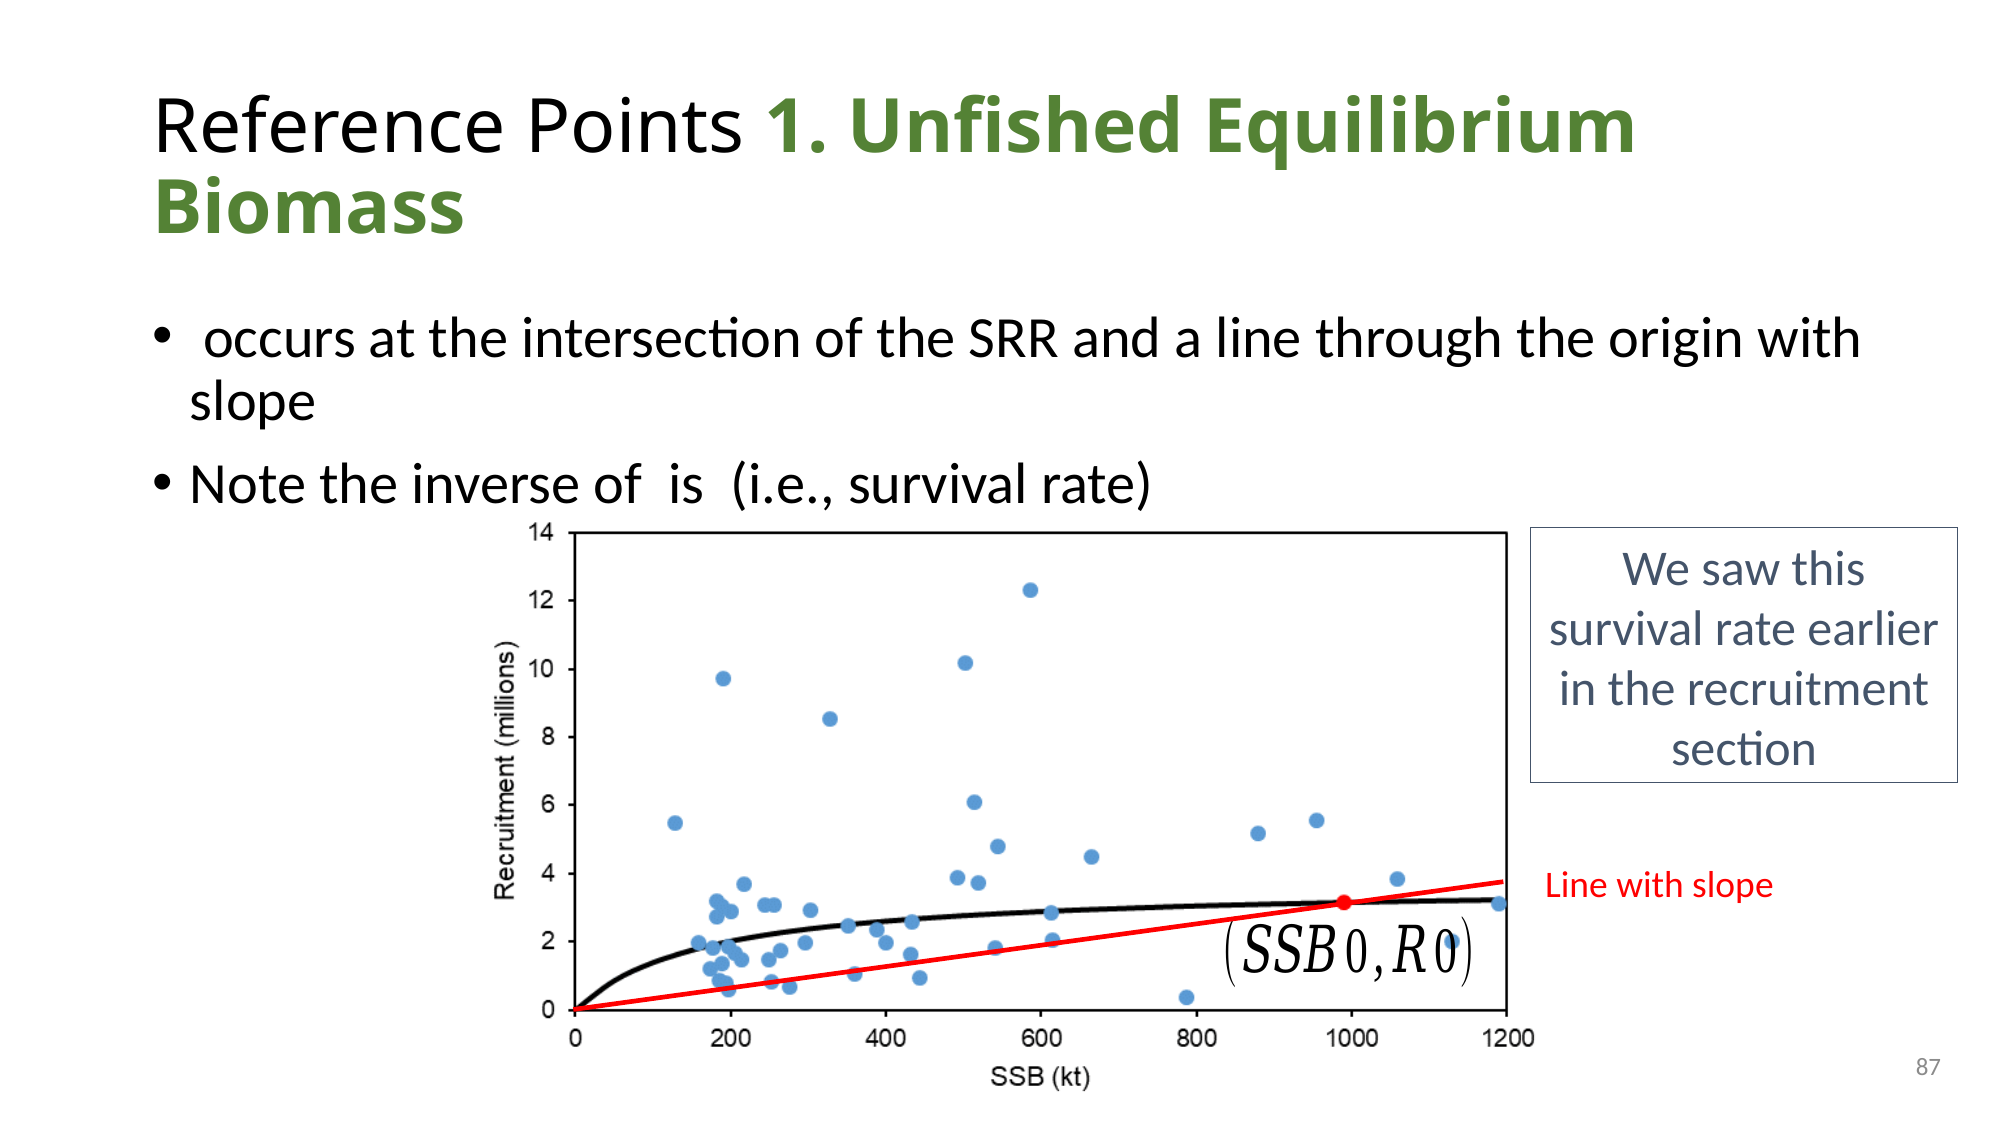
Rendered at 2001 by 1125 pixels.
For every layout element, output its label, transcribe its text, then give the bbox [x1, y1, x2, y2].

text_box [573, 881, 1504, 1010]
text_box We saw this survival rate earlier in the recruitment section [1564, 527, 1958, 783]
slide_number 87 [1564, 1035, 1957, 1096]
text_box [454, 503, 1564, 1125]
